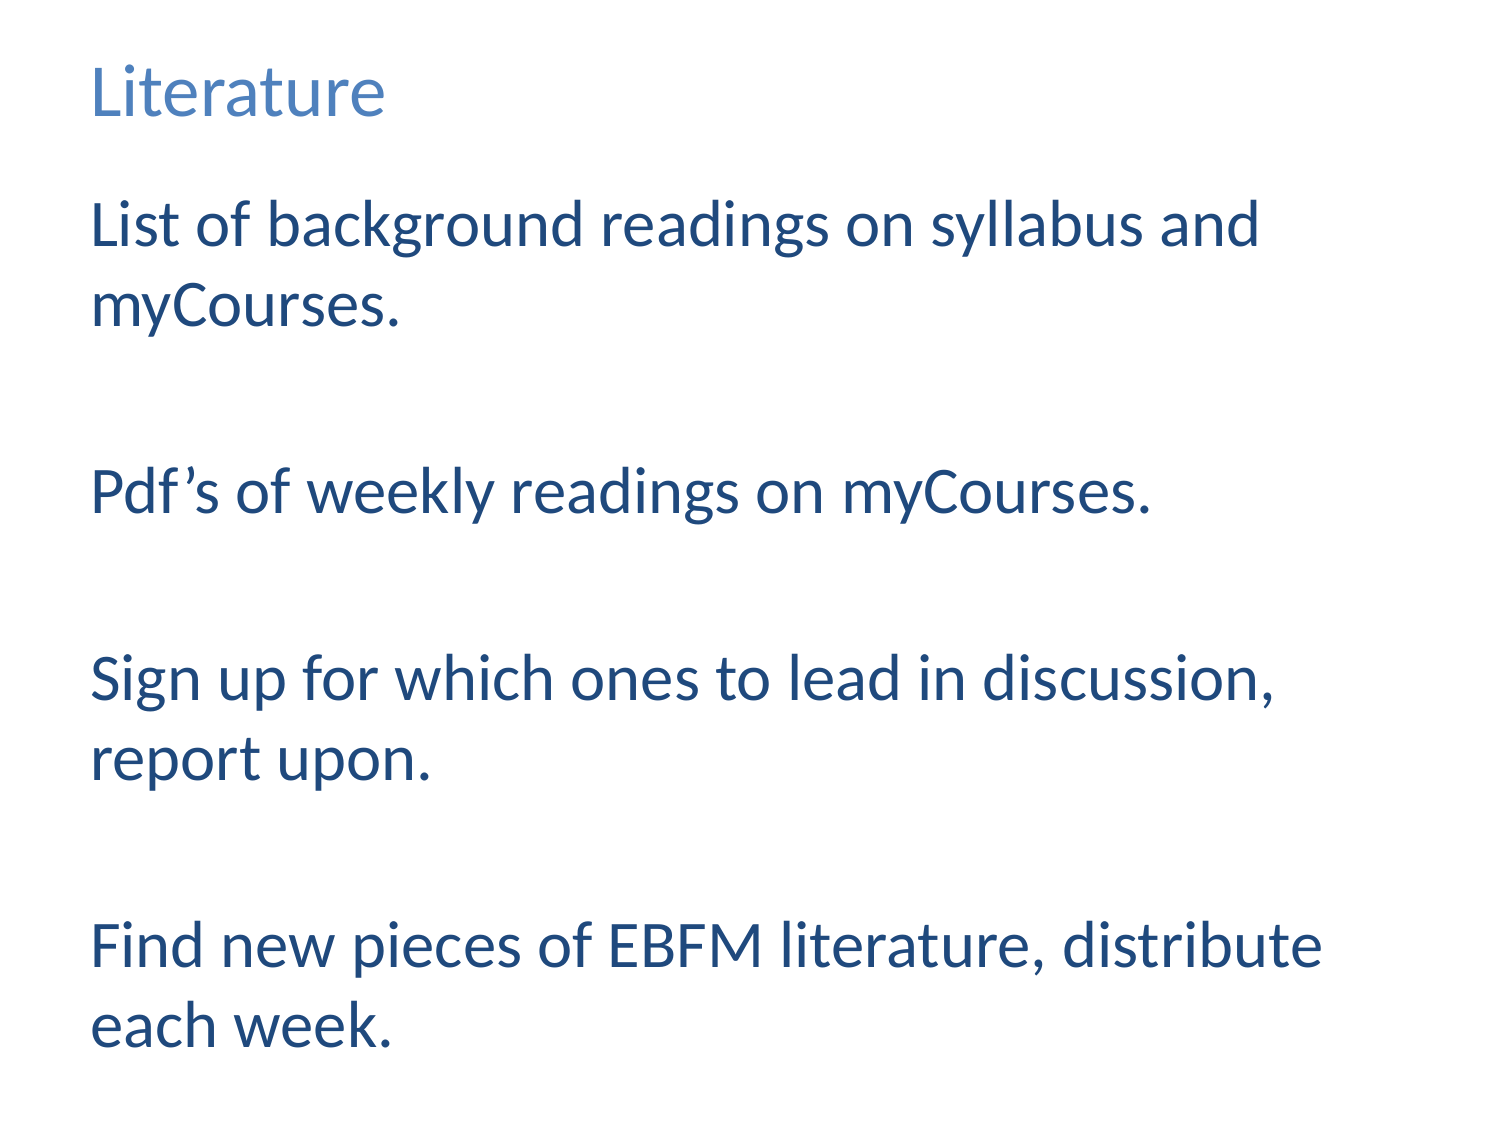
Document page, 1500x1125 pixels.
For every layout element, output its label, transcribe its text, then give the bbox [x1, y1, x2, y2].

list List of background readings on syllabus and myCourses. Pdf’s of weekly readings on myCourses. Sign up for which ones to lead in discussion, report upon. Find new pieces of EBFM literature, distribute each week. [75, 172, 1425, 1090]
title Literature [75, 30, 1425, 144]
